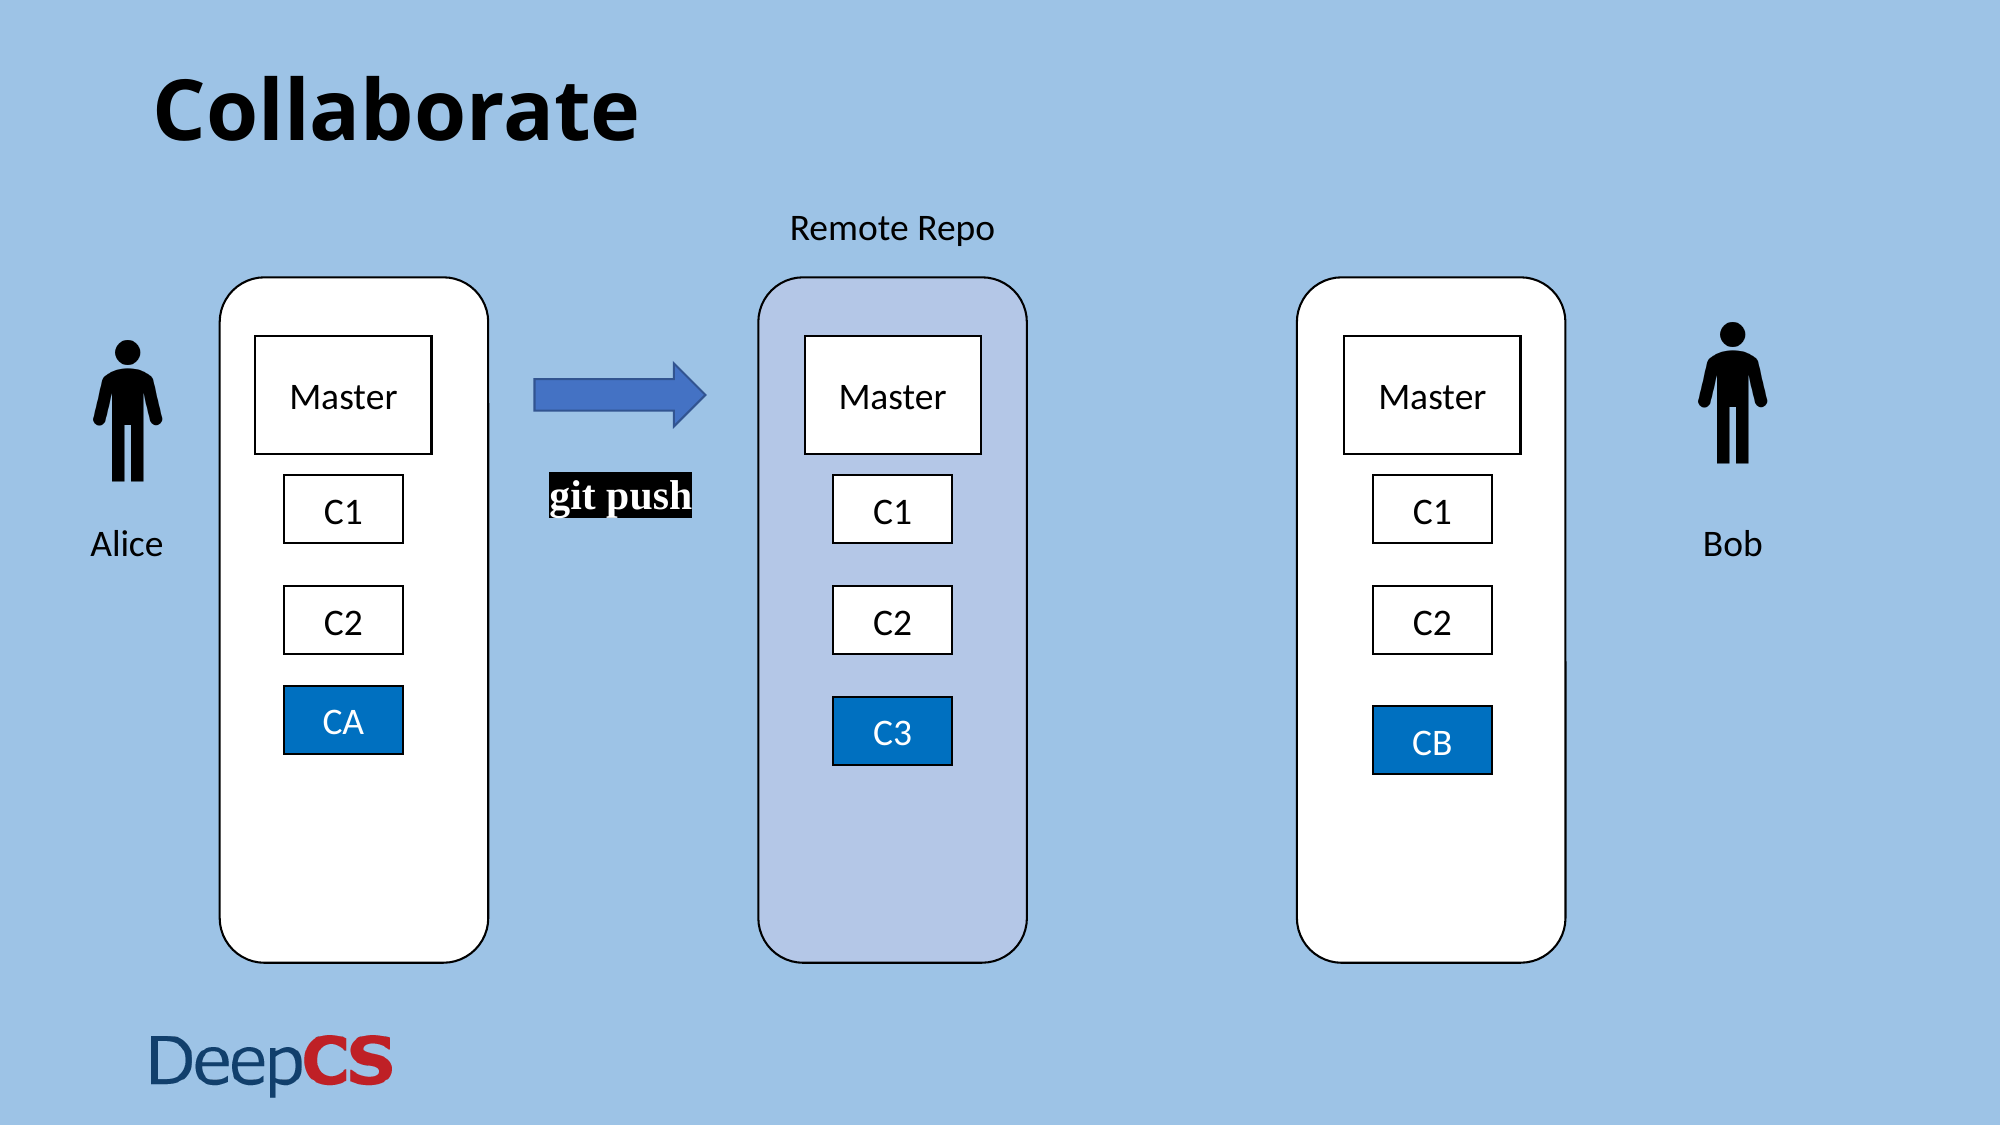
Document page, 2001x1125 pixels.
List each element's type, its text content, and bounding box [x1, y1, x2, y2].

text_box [219, 277, 1566, 963]
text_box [34, 335, 220, 573]
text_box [255, 335, 432, 654]
text_box Remote Repo [758, 195, 1027, 256]
title Collaborate [137, 59, 1846, 167]
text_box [1643, 317, 1822, 573]
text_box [1344, 335, 1521, 654]
picture [137, 1022, 398, 1109]
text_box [804, 335, 981, 654]
